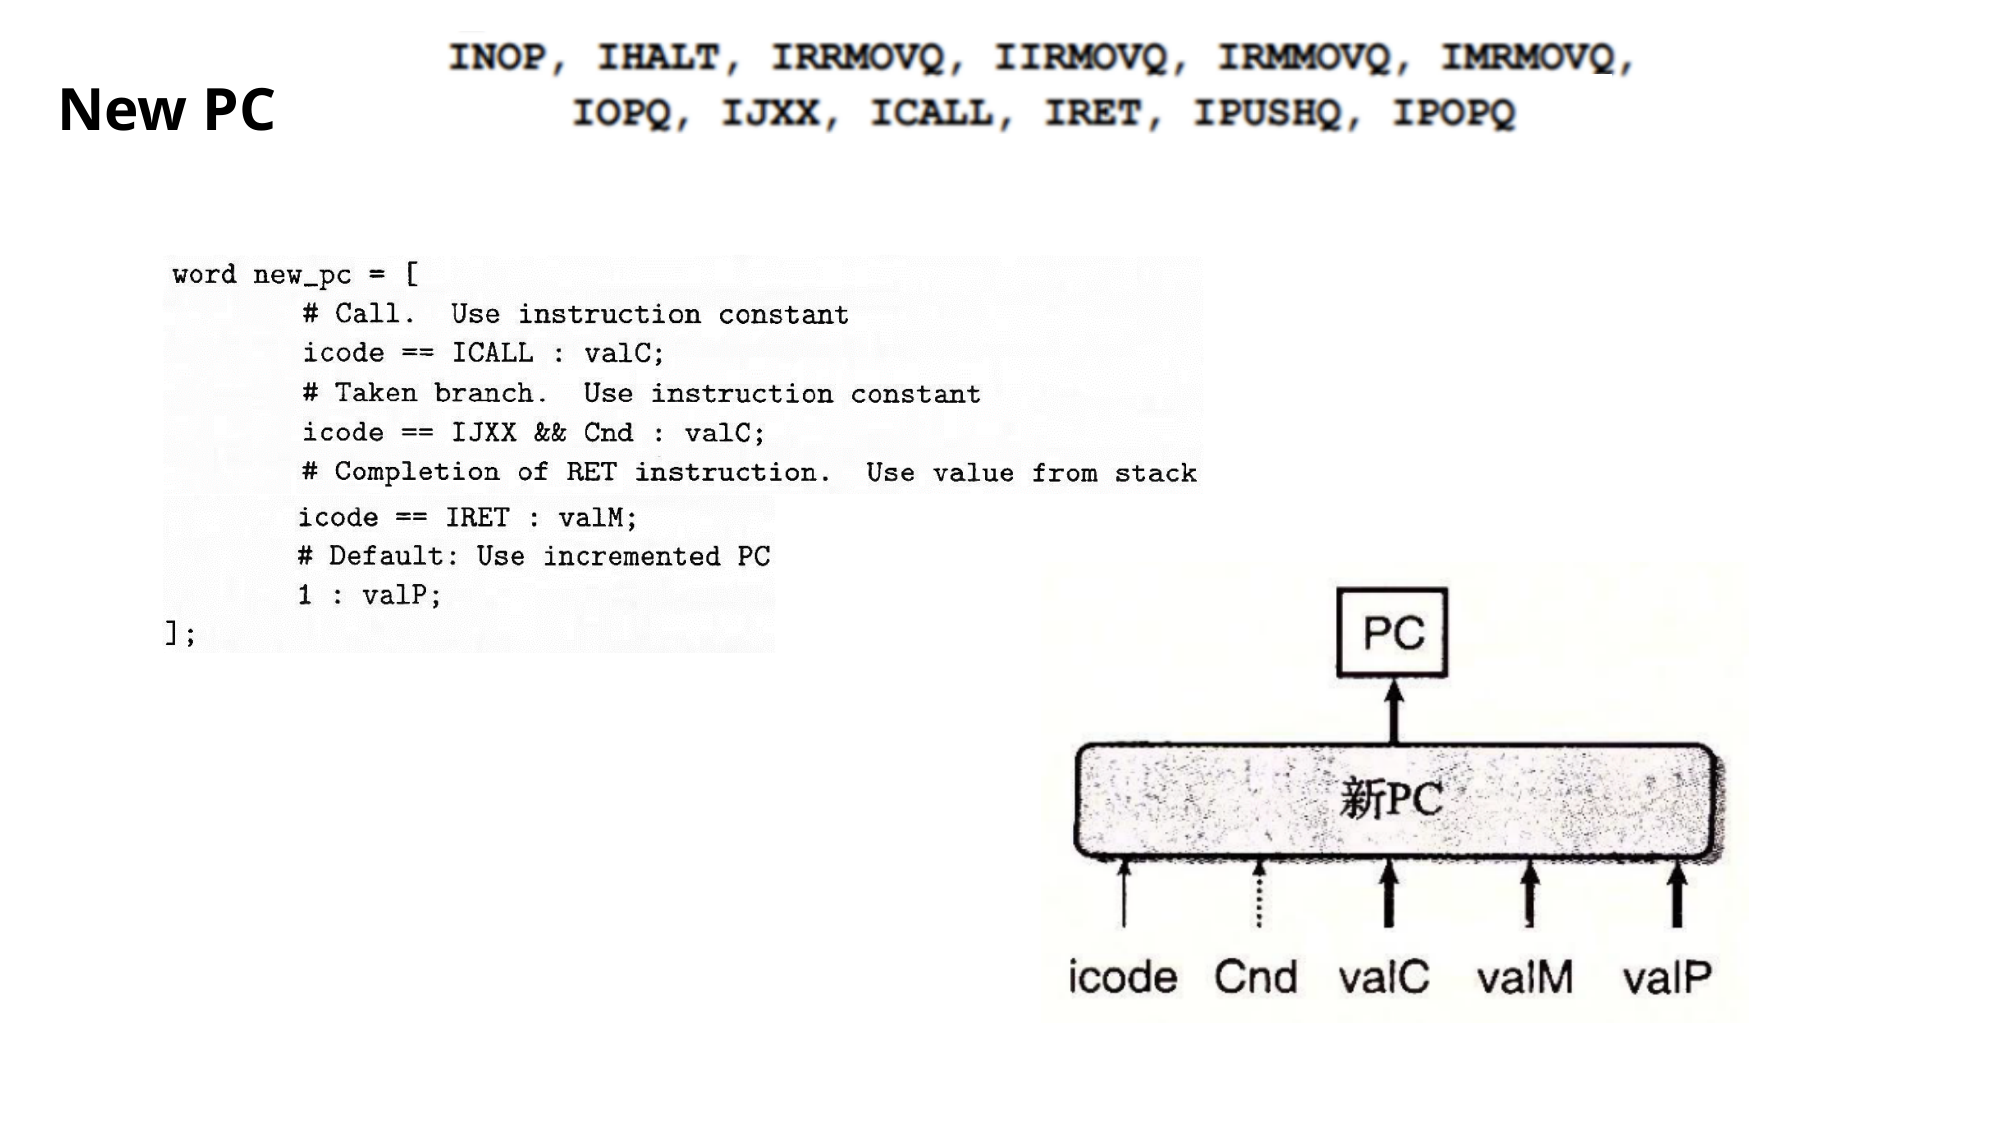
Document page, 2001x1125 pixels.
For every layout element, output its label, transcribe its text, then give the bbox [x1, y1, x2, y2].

picture [161, 253, 1749, 1024]
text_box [440, 30, 1646, 146]
text_box New PC [42, 64, 1518, 150]
